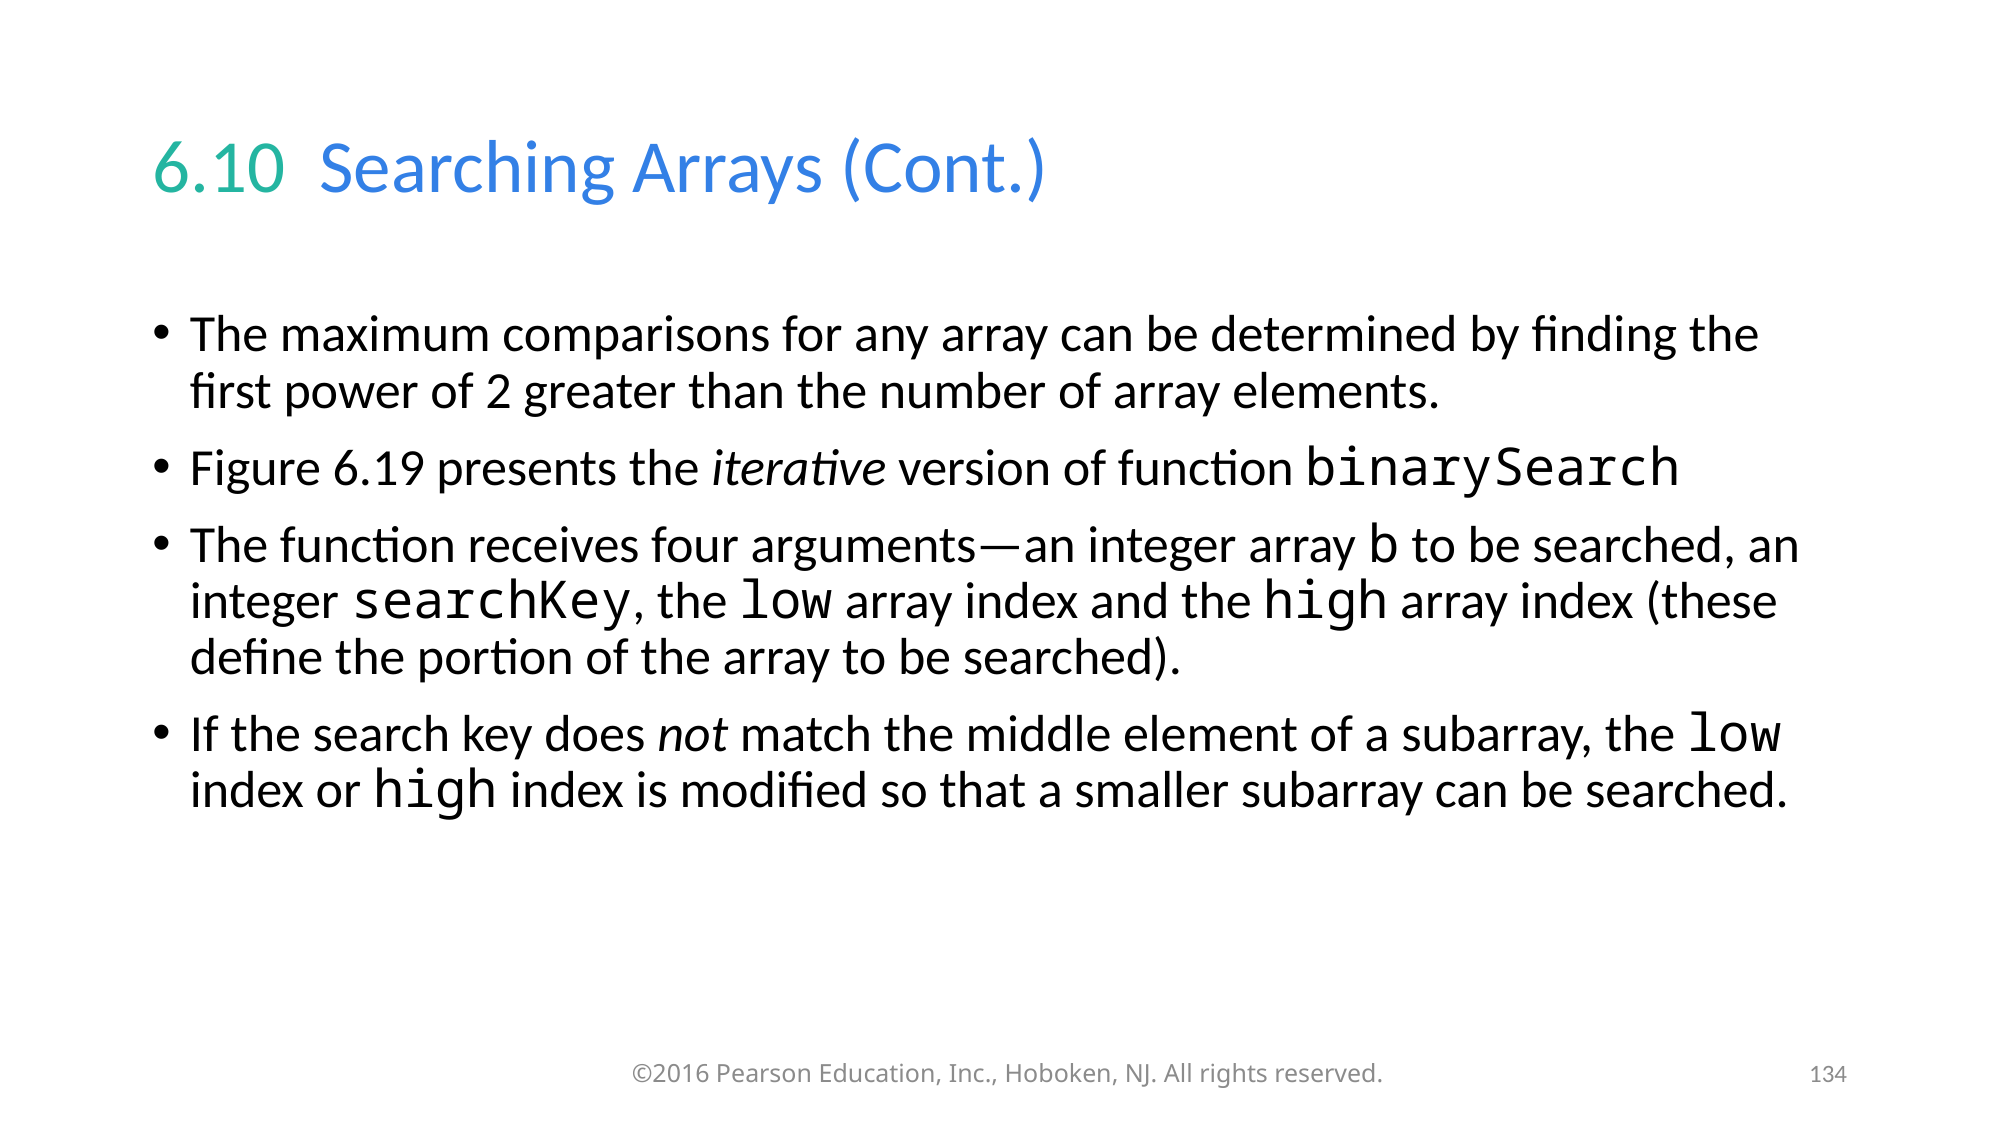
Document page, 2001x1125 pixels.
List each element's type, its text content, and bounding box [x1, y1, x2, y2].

footer ©2016 Pearson Education, Inc., Hoboken, NJ. All rights reserved. [483, 1042, 1412, 1103]
title 6.10 Searching Arrays (Cont.) [137, 59, 1863, 278]
slide_number 134 [1412, 1042, 1863, 1103]
list The maximum comparisons for any array can be determined by finding the first power of 2 greater than the number of array elements. Figure 6.19 presents the iterative version of function binarySearch The function receives four arguments—an integer array b to be searched, an integer searchKey, the low array index and the high array index (these define the portion of the array to be searched). If the search key does not match the middle element of a subarray, the low index or high index is modified so that a smaller subarray can be searched. [137, 299, 1863, 1014]
